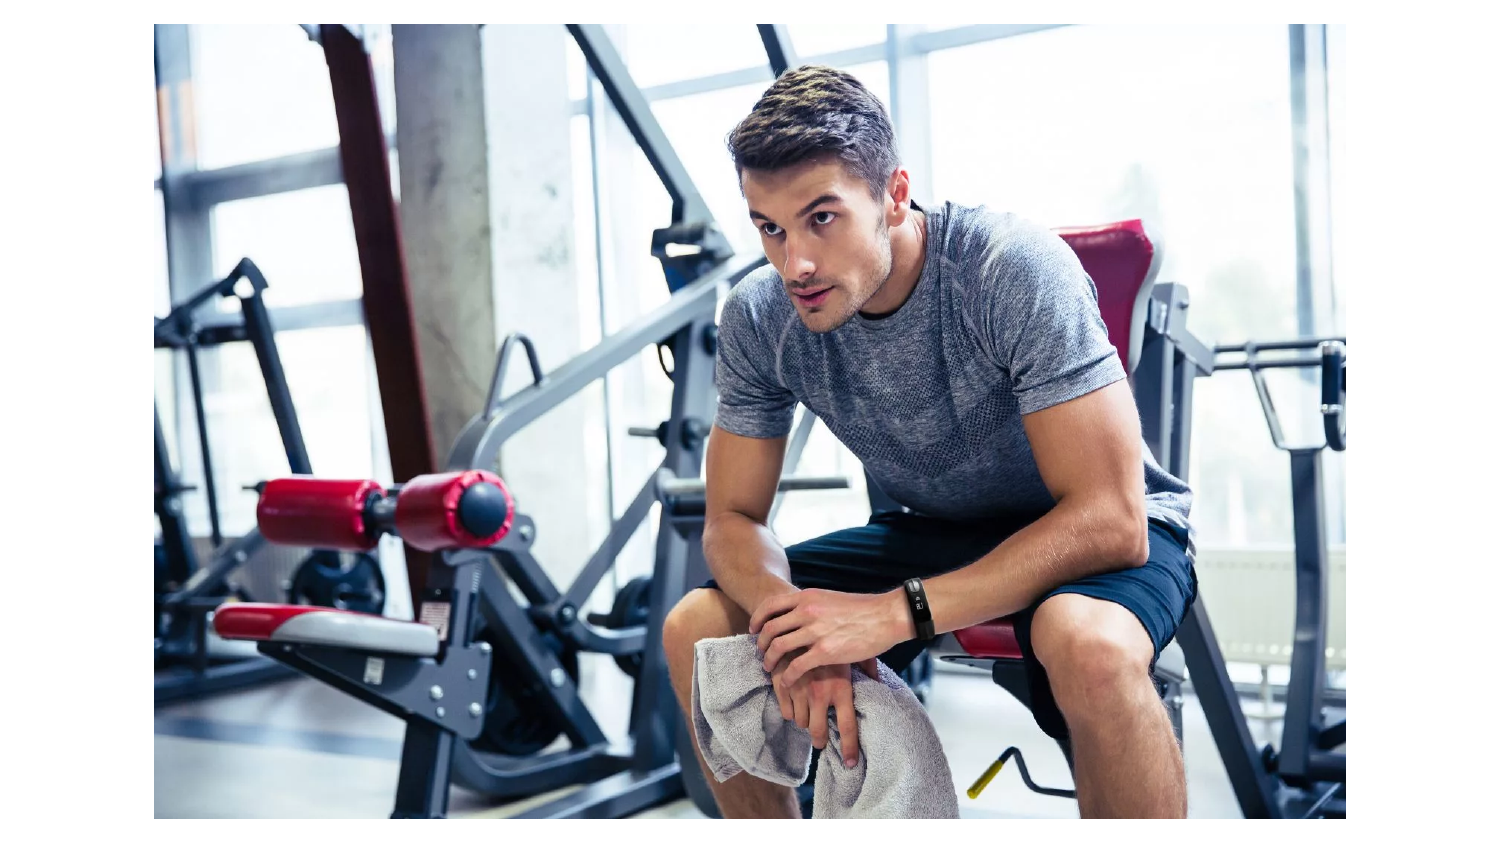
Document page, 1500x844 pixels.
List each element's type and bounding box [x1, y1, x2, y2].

picture [154, 24, 1346, 819]
